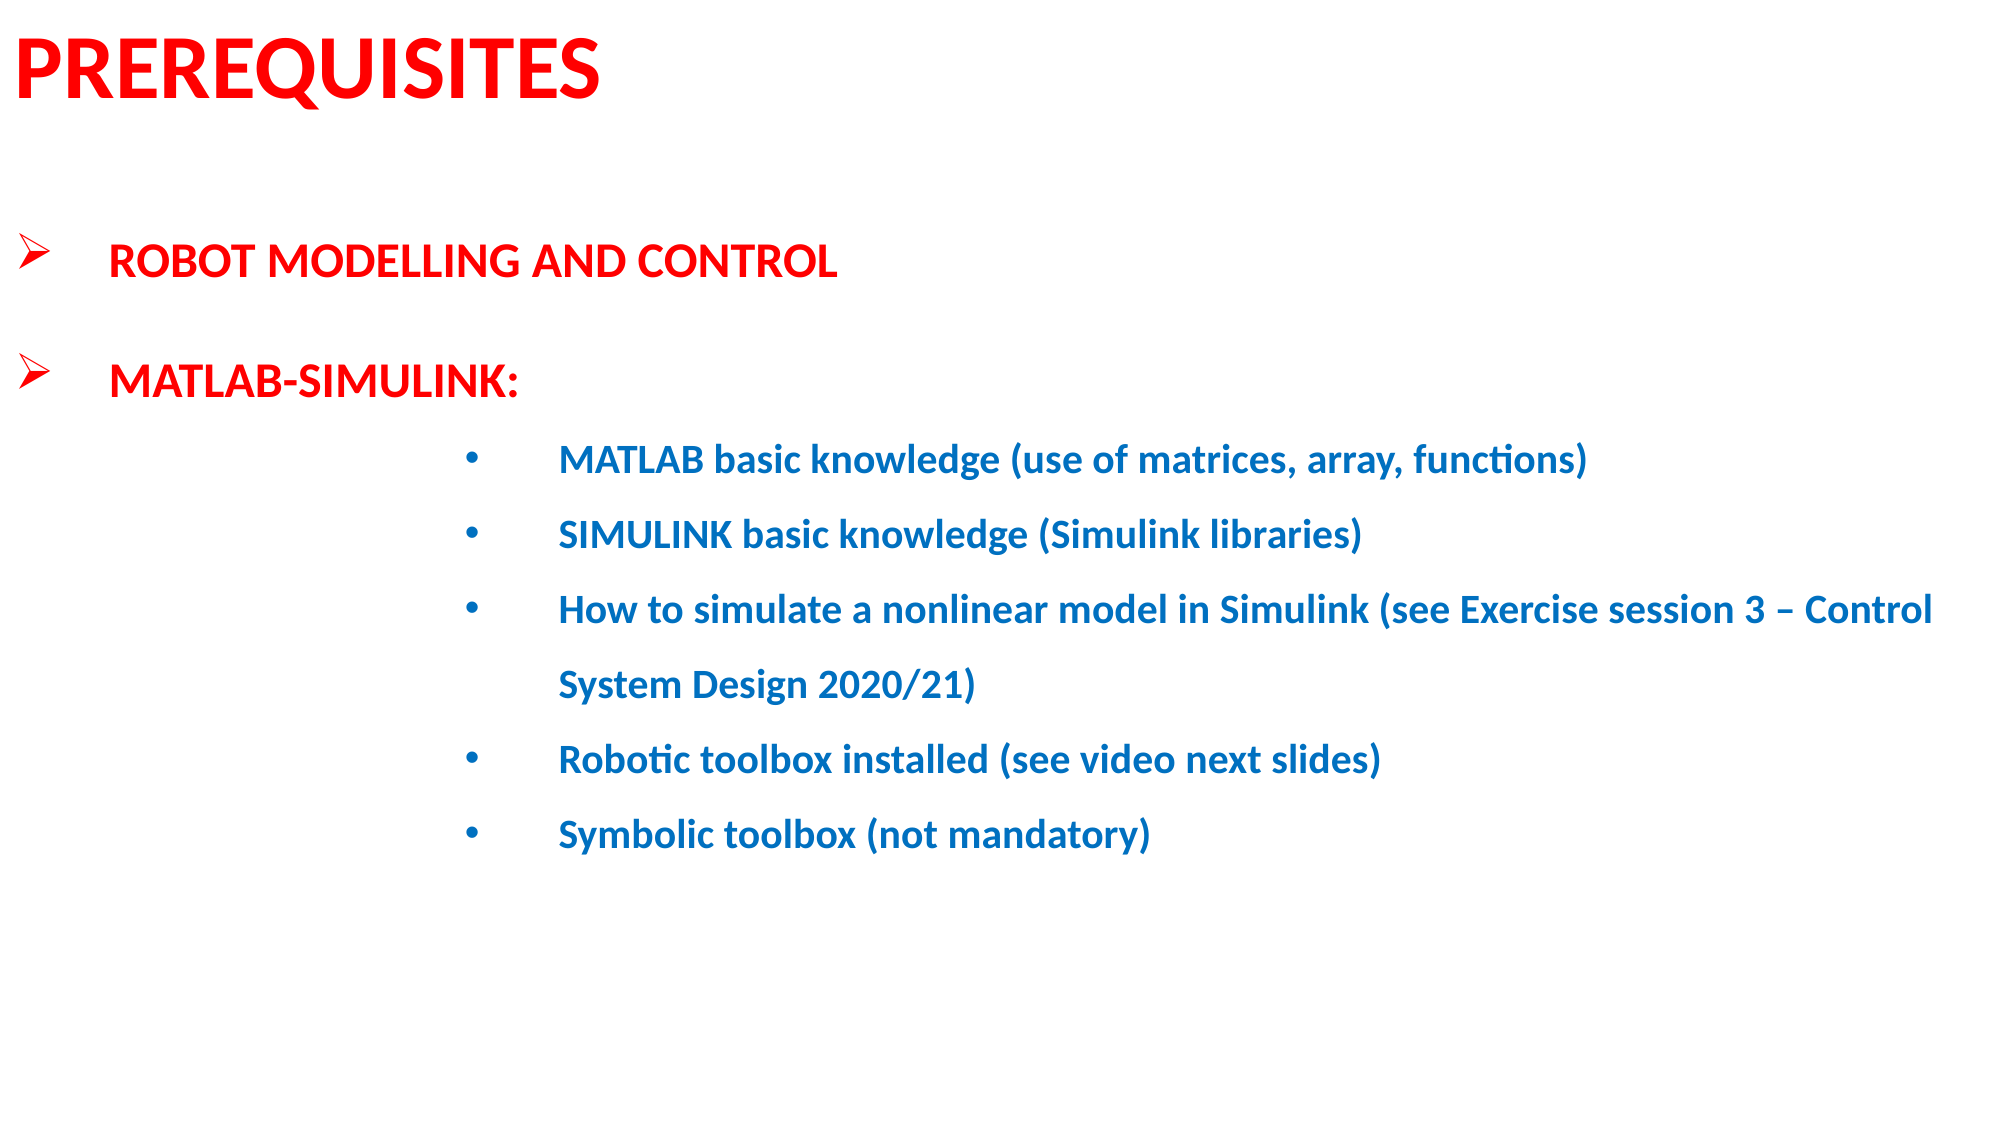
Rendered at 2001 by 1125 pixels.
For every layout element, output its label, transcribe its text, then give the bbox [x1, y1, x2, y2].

text_box PREREQUISITES ROBOT MODELLING AND CONTROL MATLAB-SIMULINK: MATLAB basic knowledge (use of matrices, array, functions) SIMULINK basic knowledge (Simulink libraries) How to simulate a nonlinear model in Simulink (see Exercise session 3 – Control System Design 2020/21) Robotic toolbox installed (see video next slides) Symbolic toolbox (not mandatory) [0, 0, 2000, 1085]
